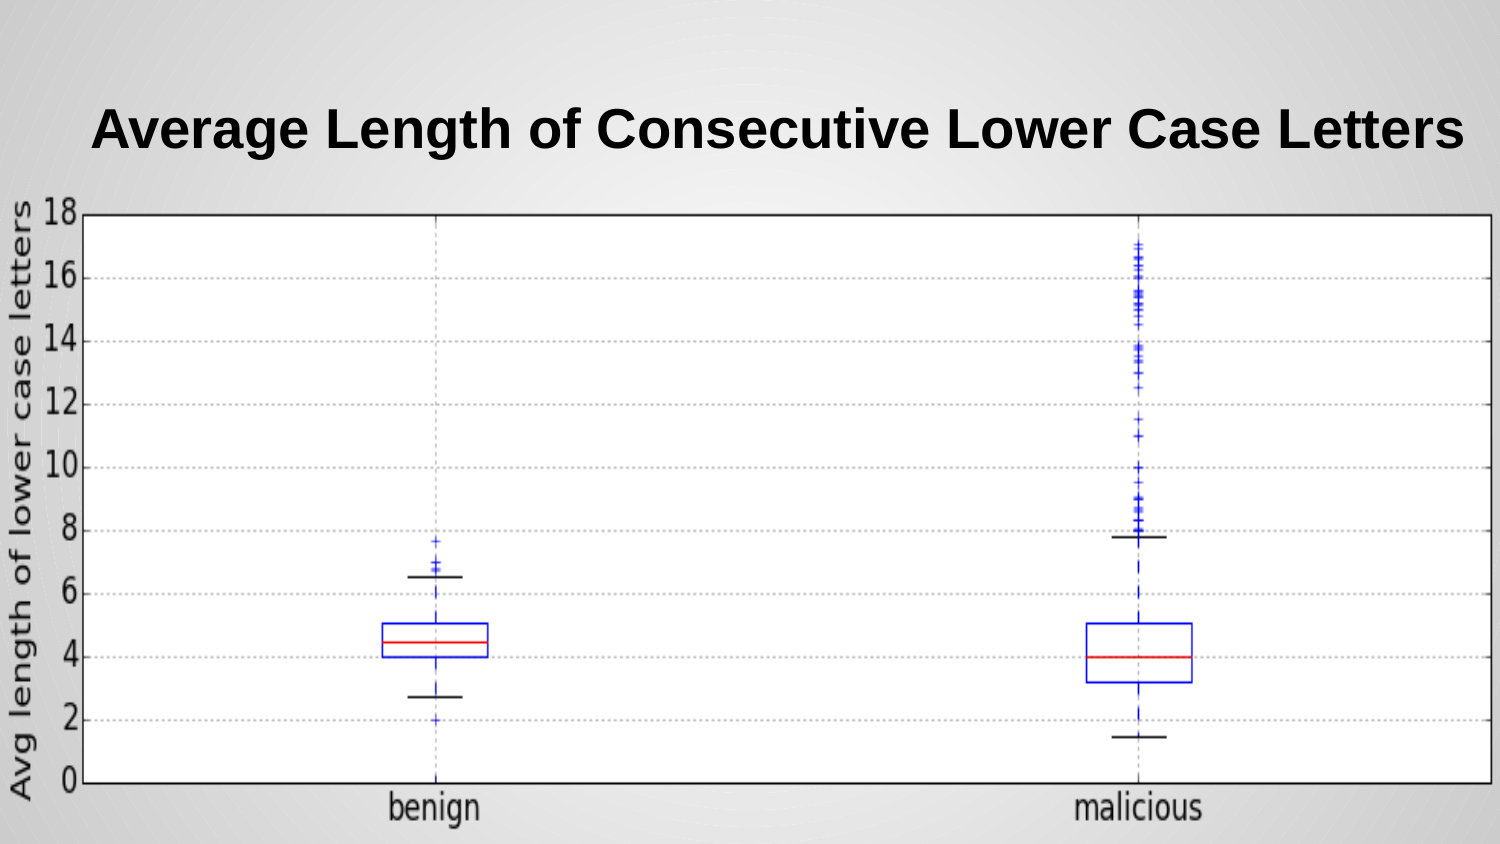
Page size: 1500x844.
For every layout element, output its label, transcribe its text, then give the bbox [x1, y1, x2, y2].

picture [0, 180, 1500, 844]
title Average Length of Consecutive Lower Case Letters [75, 33, 1500, 175]
